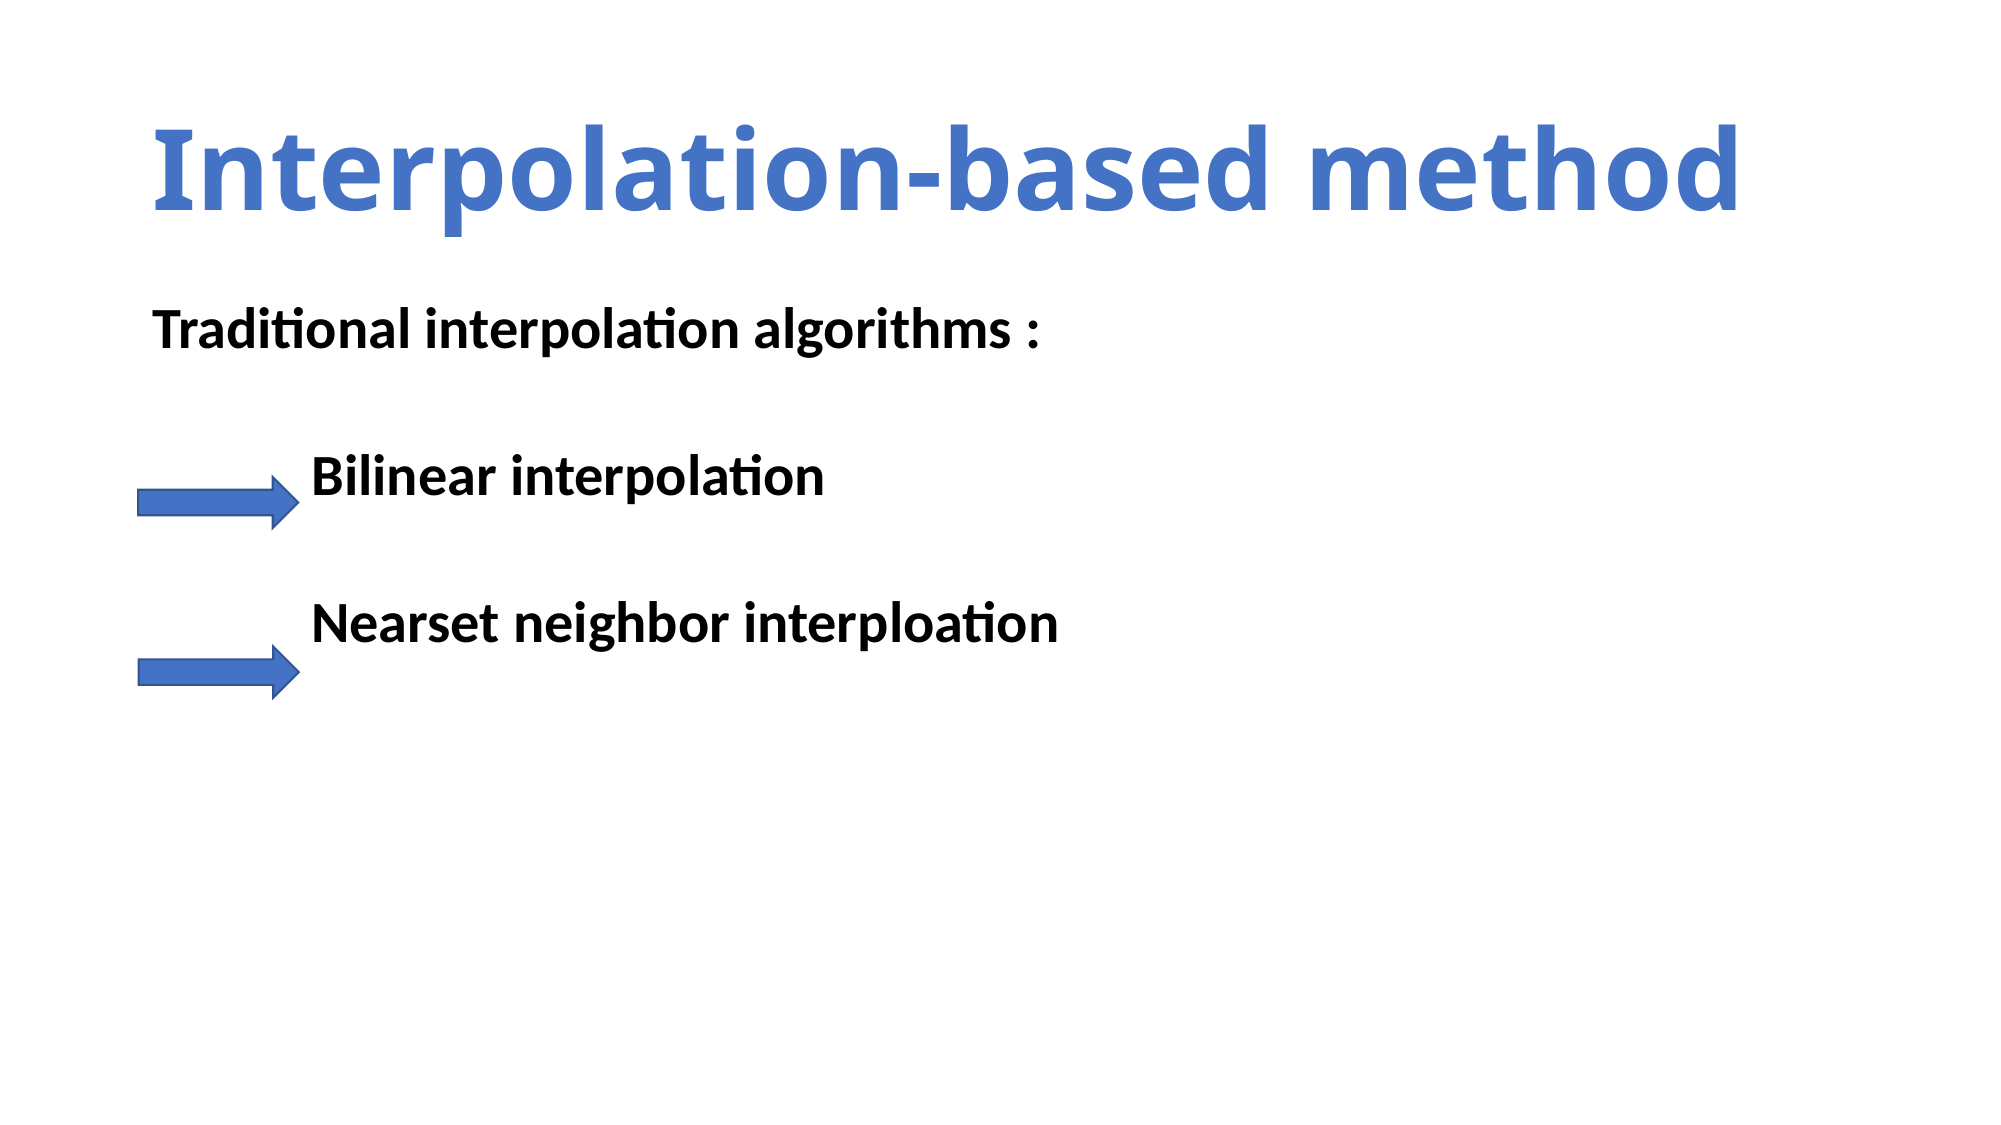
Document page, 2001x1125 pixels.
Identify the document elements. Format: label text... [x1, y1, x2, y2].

text_box [137, 644, 301, 701]
title Interpolation-based method [137, 59, 1863, 278]
list Traditional interpolation algorithms : Bilinear interpolation Nearset neighbor interploation [137, 299, 1863, 1014]
text_box [137, 474, 300, 531]
